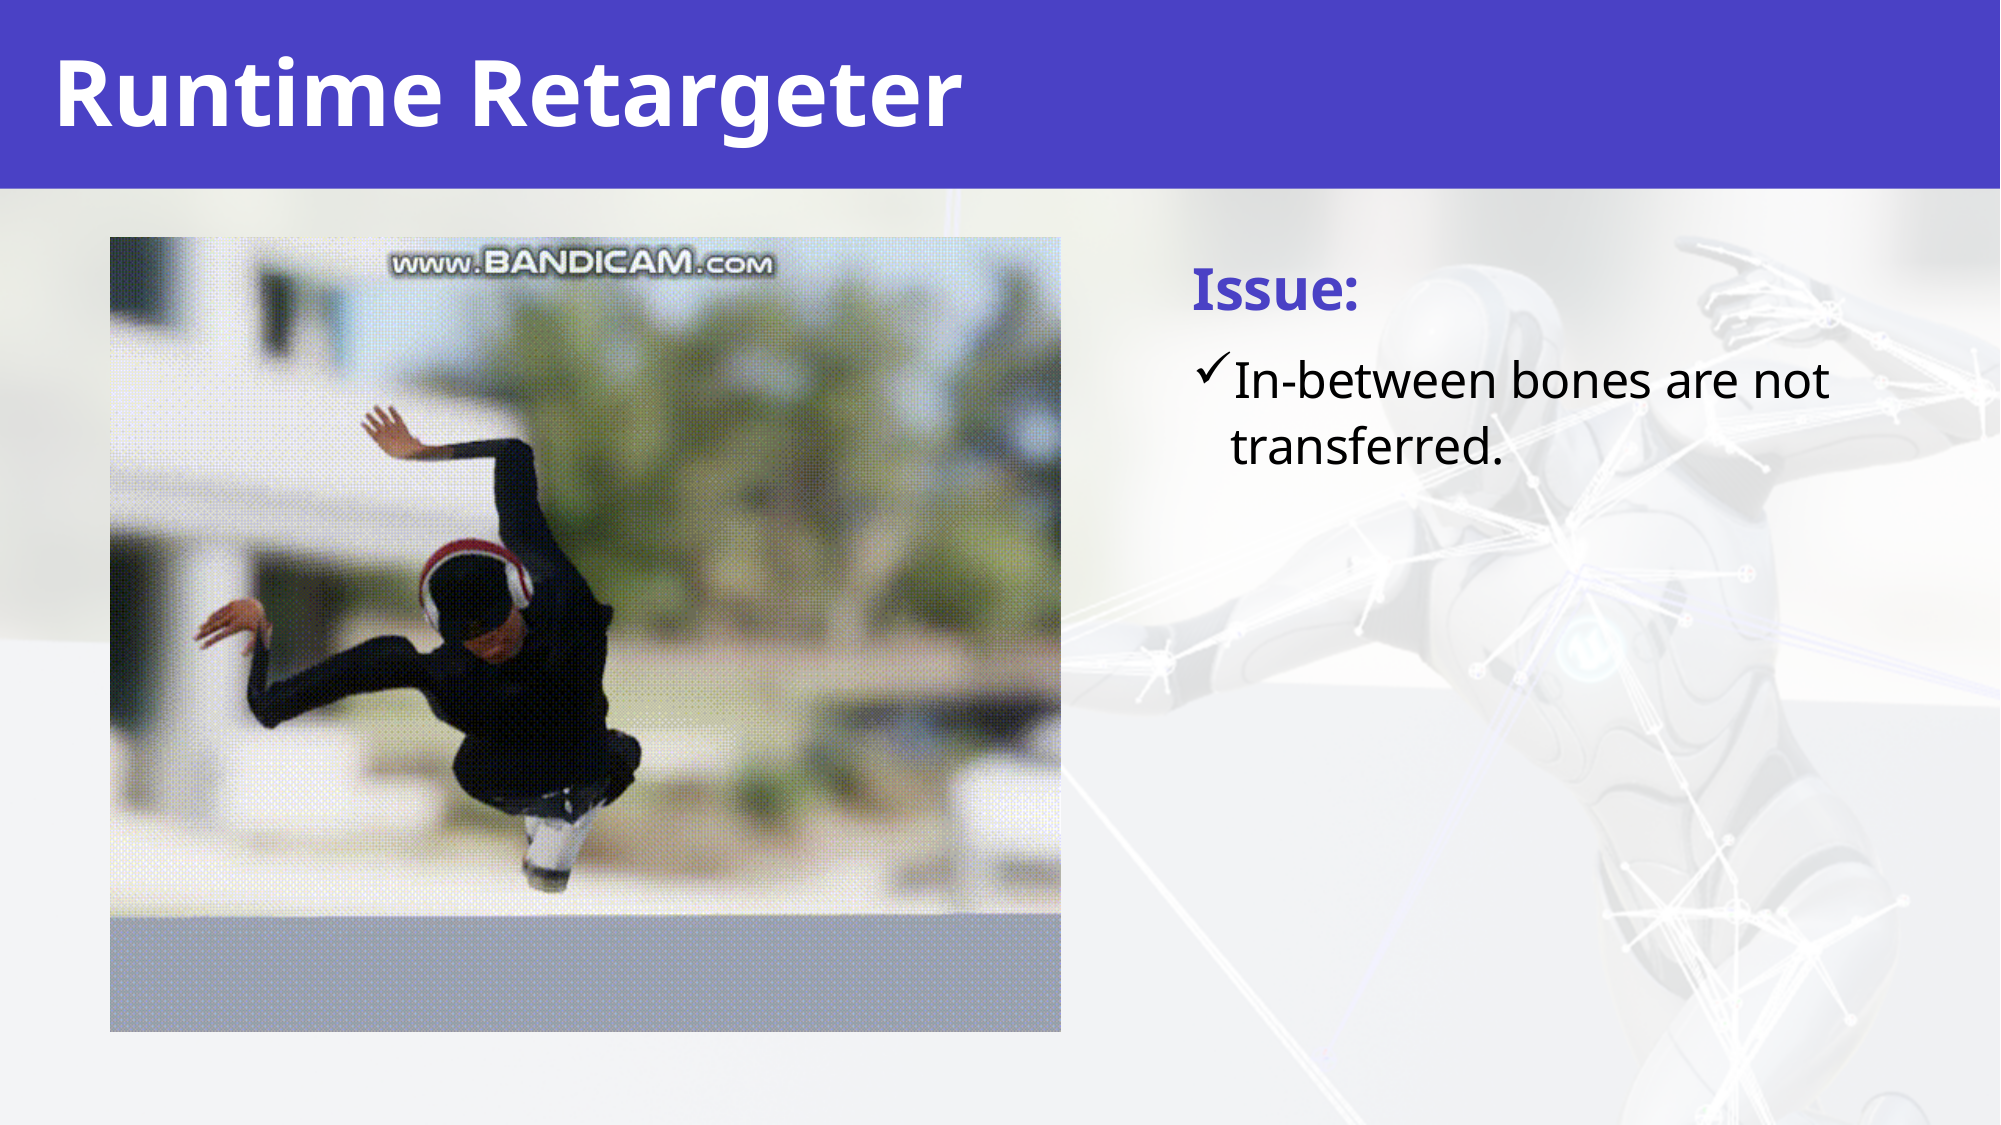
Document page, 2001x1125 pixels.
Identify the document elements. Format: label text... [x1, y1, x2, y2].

text_box Issue: In-between bones are not transferred. [1177, 237, 1923, 1032]
picture [110, 237, 1061, 1032]
title Runtime Retargeter [37, 26, 1584, 153]
